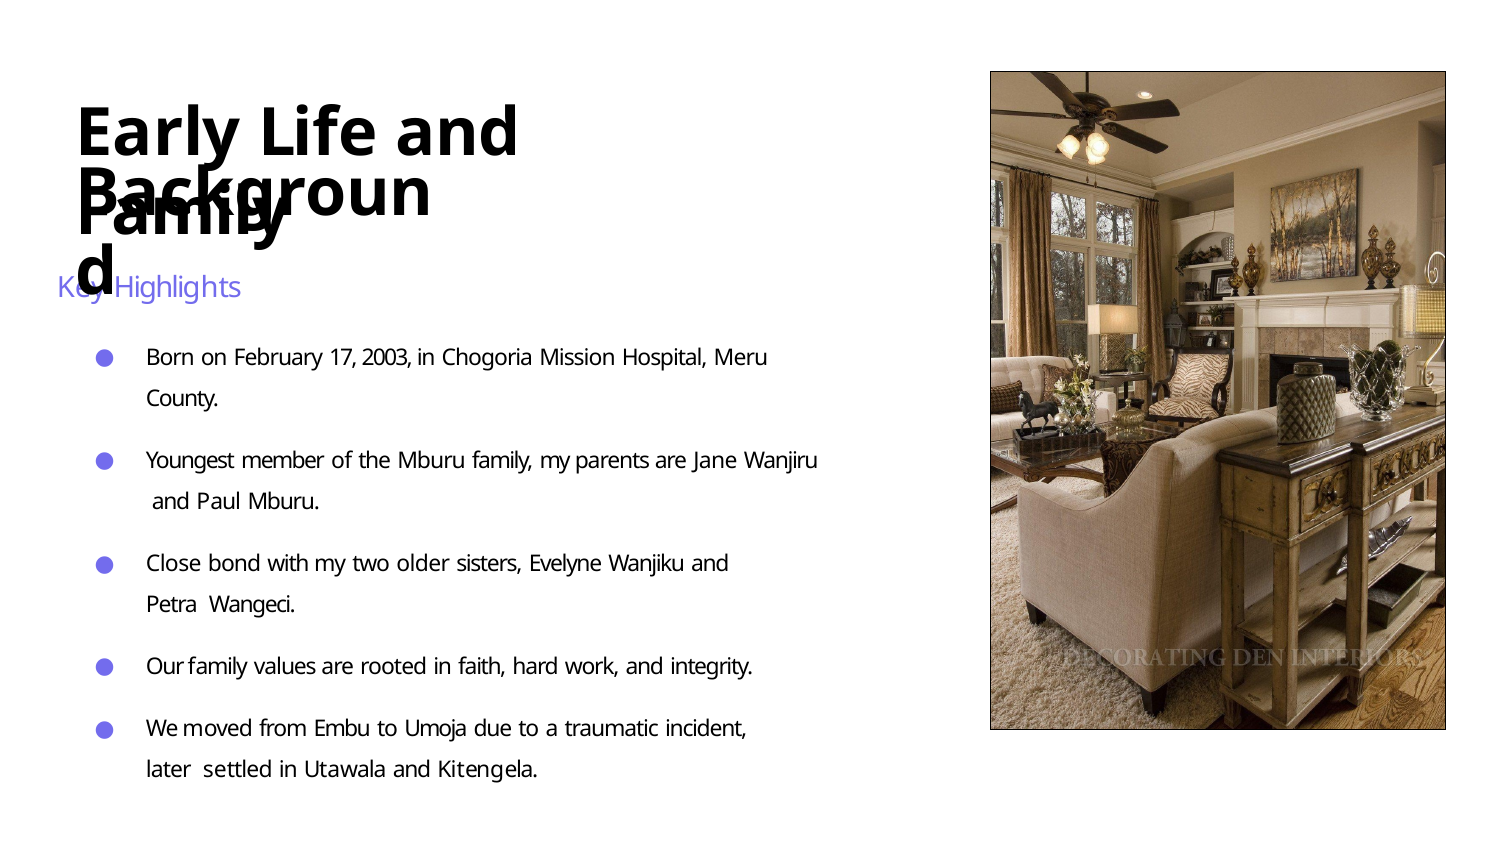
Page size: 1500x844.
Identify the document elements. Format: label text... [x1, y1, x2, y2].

text_box Background [72, 146, 438, 309]
text_box Early Life and Family [72, 86, 700, 249]
text_box Key Highlights Born on February 17, 2003, in Chogoria Mission Hospital, Meru County. Youngest member of the Mburu family, my parents are Jane Wanjiru and Paul Mburu. Close bond with my two older sisters, Evelyne Wanjiku and Petra Wangeci. Our family values are rooted in faith, hard work, and integrity. We moved from Embu to Umoja due to a traumatic incident, later settled in Utawala and Kitengela. [54, 266, 821, 782]
picture [990, 71, 1446, 731]
